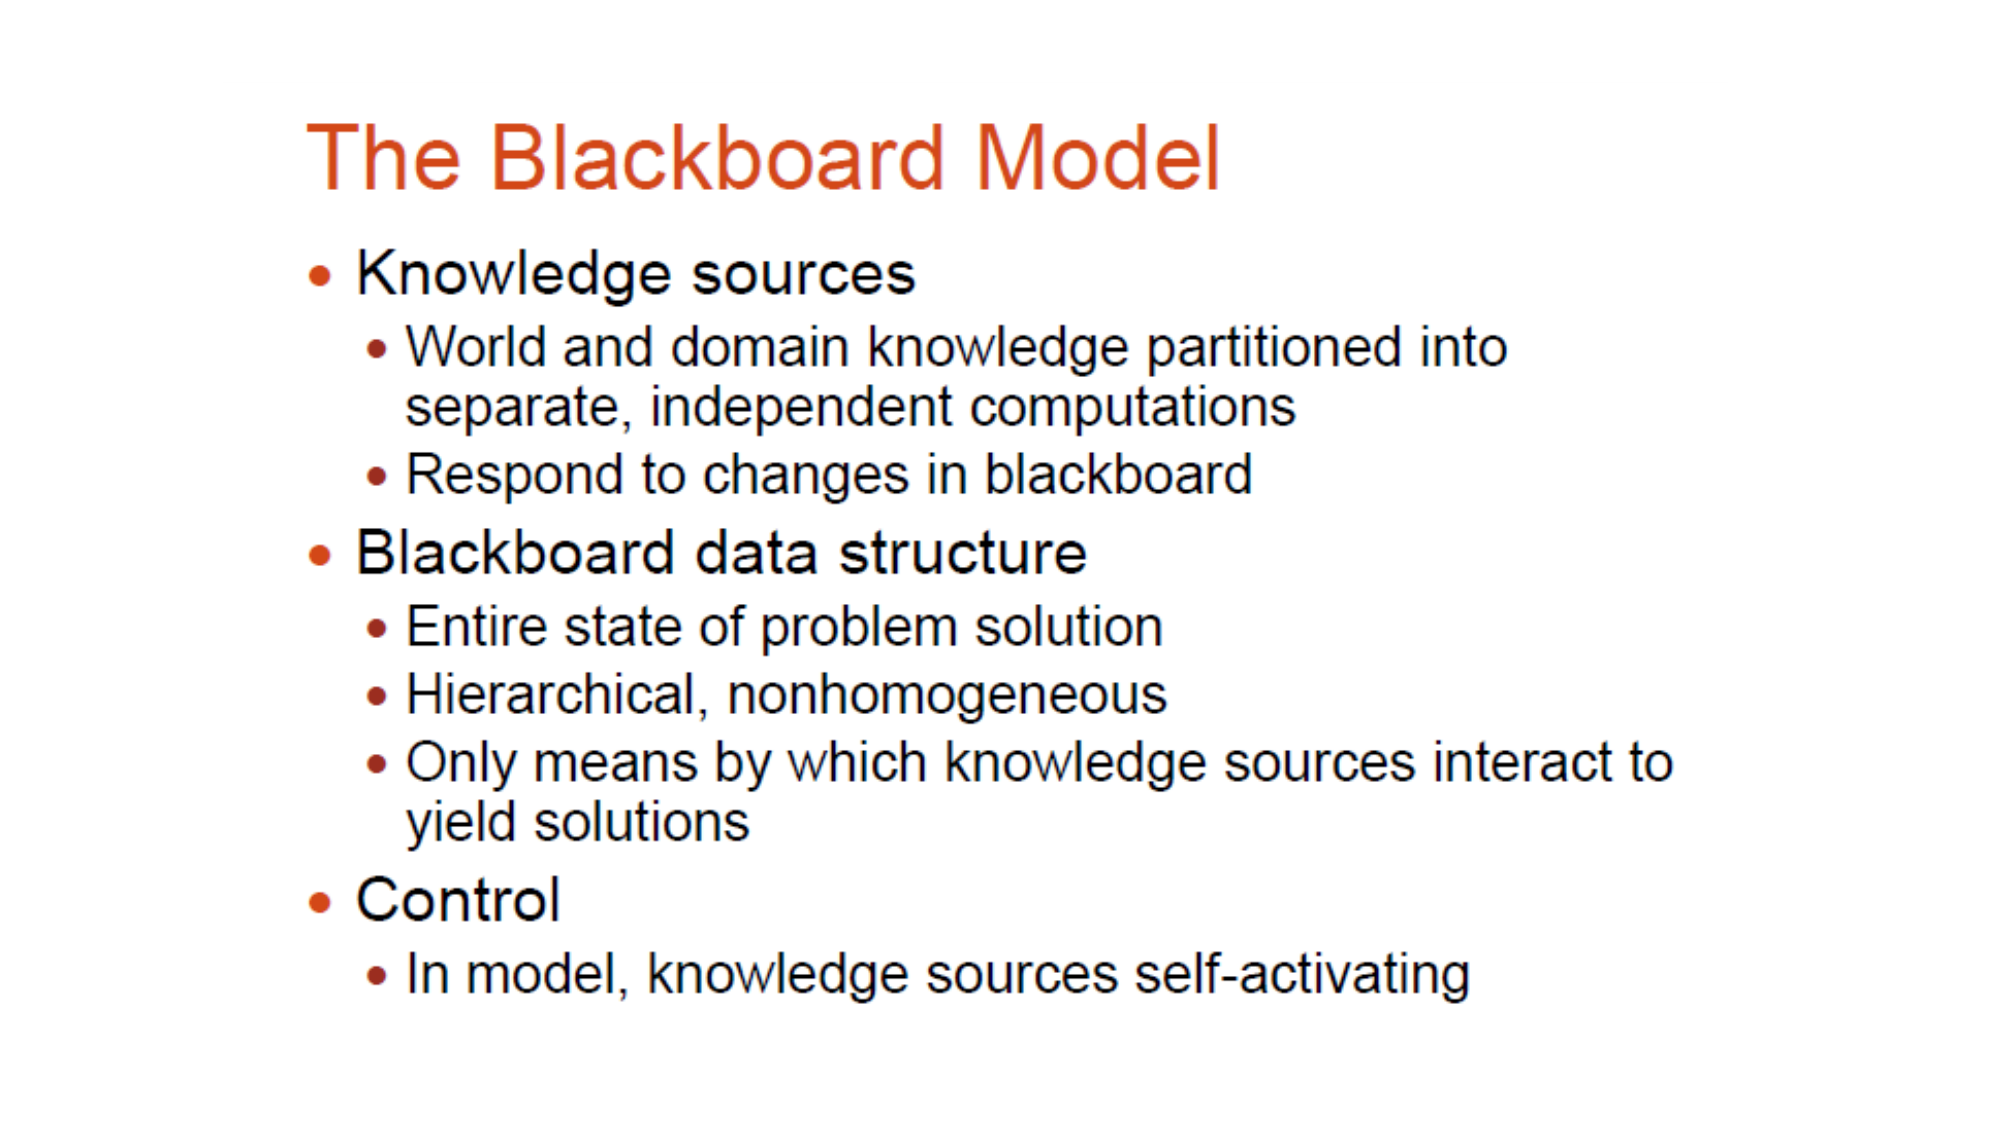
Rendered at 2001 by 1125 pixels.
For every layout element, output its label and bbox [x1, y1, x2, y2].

picture [223, 81, 1728, 1084]
